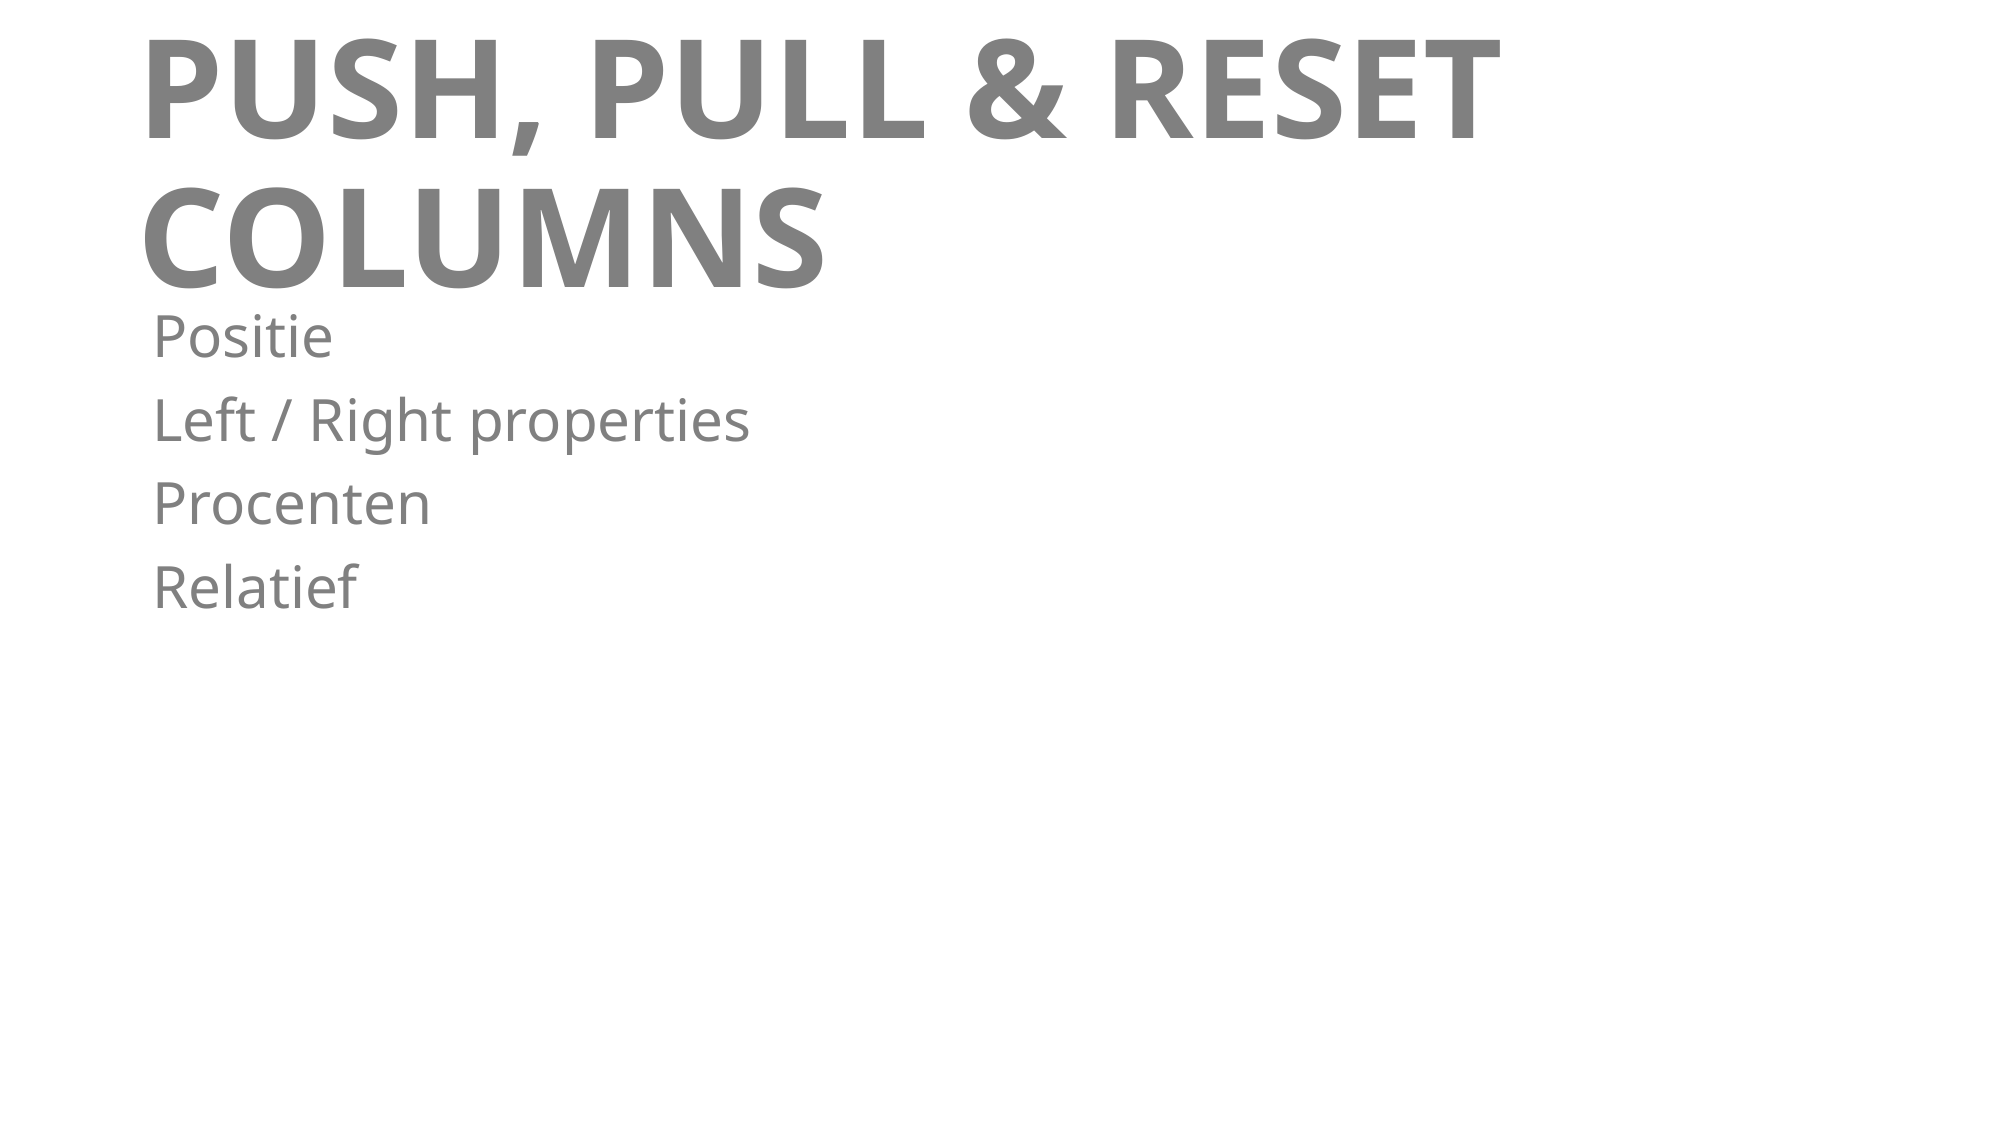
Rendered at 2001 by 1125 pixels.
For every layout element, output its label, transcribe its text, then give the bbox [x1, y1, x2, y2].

title PUSH, PULL & RESET COLUMNS [137, 59, 1863, 278]
list Positie Left / Right properties Procenten Relatief [137, 299, 1863, 1014]
